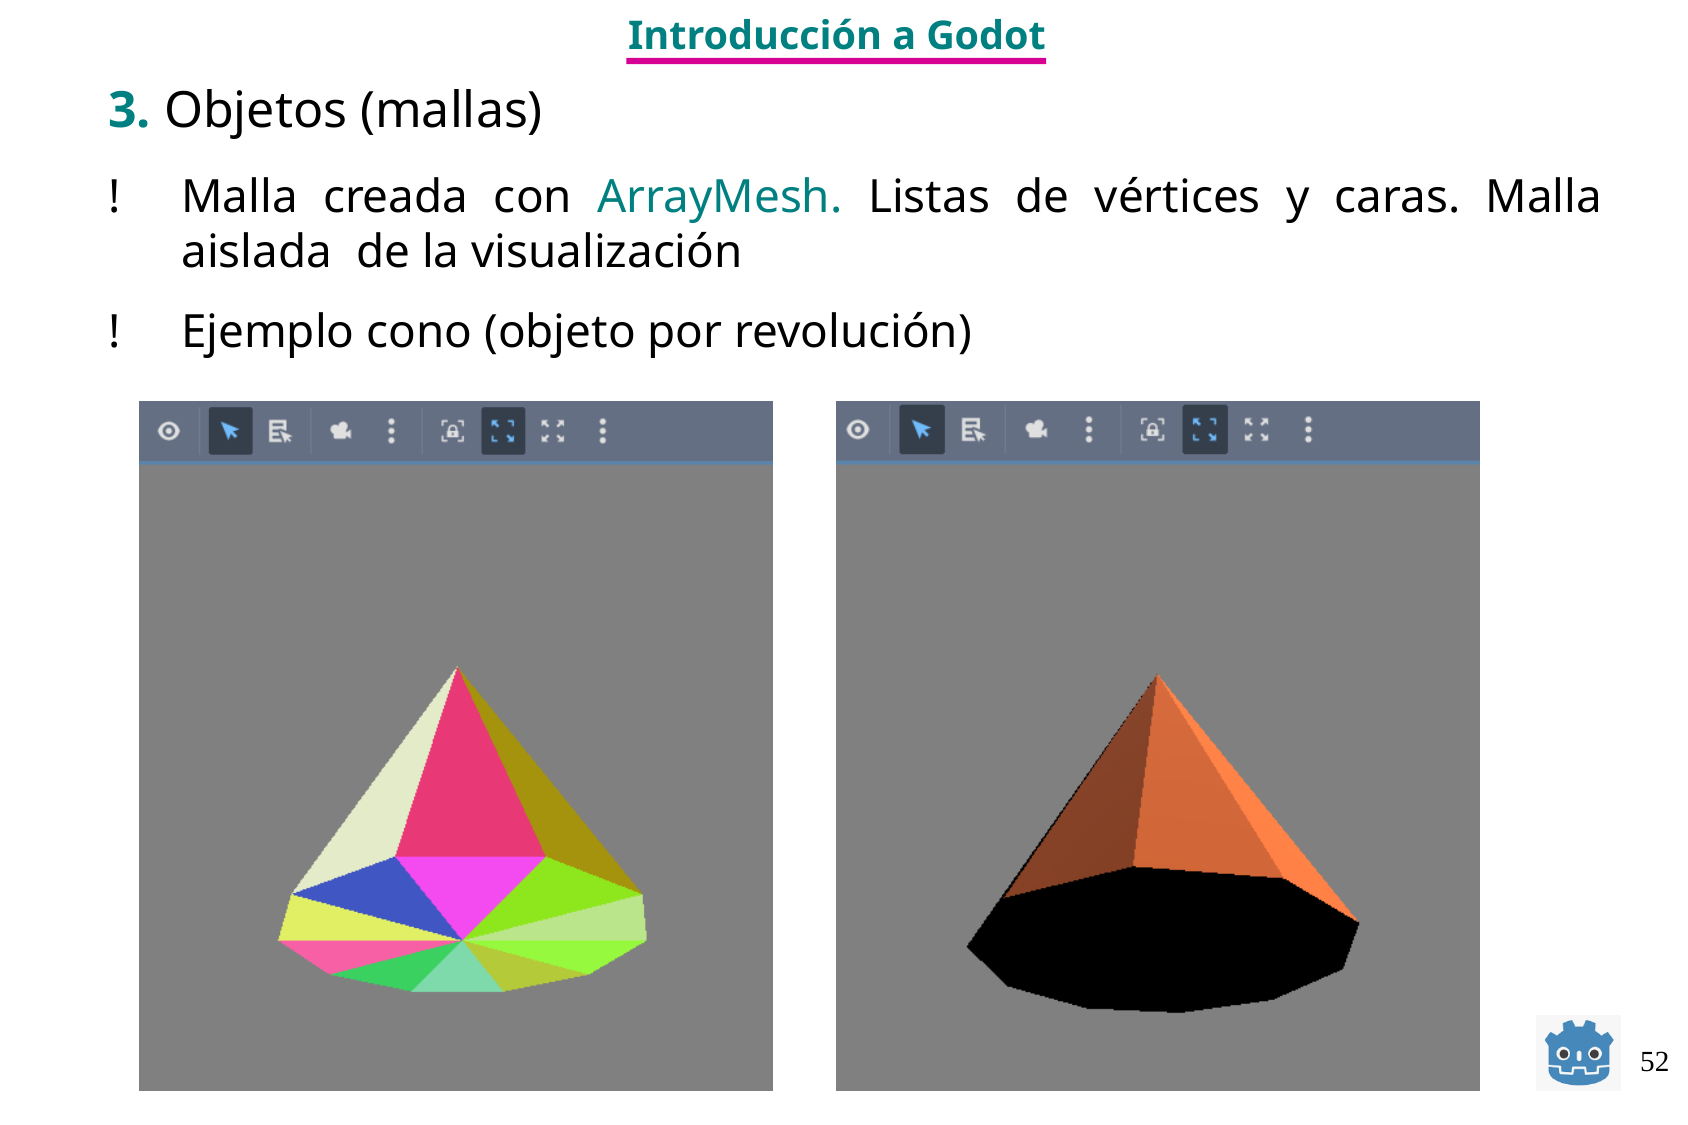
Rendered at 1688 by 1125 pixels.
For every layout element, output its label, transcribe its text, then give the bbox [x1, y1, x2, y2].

text_box 3. Objetos (mallas) Malla creada con ArrayMesh. Listas de vértices y caras. Malla aislada de la visualización Ejemplo cono (objeto por revolución) [91, 68, 1621, 456]
slide_number 52 [1482, 1034, 1685, 1110]
picture [835, 401, 1480, 1091]
picture [1535, 1015, 1621, 1091]
picture [138, 401, 774, 1091]
text_box Introducción a Godot [149, 0, 1525, 68]
